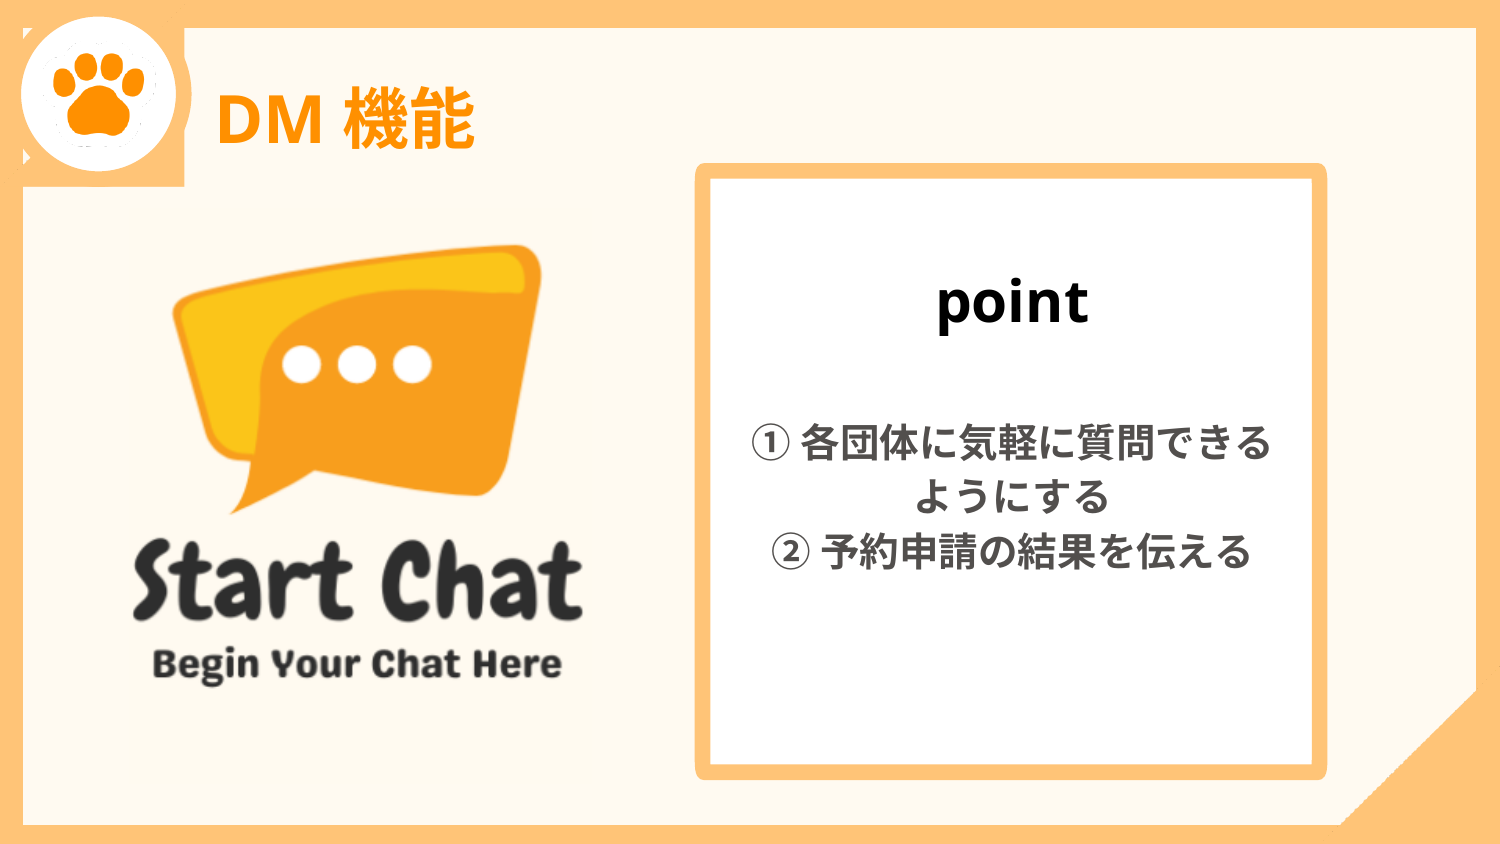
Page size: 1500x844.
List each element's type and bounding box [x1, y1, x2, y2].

text_box [12, 8, 184, 180]
picture [129, 208, 593, 784]
text_box [0, 0, 1500, 844]
